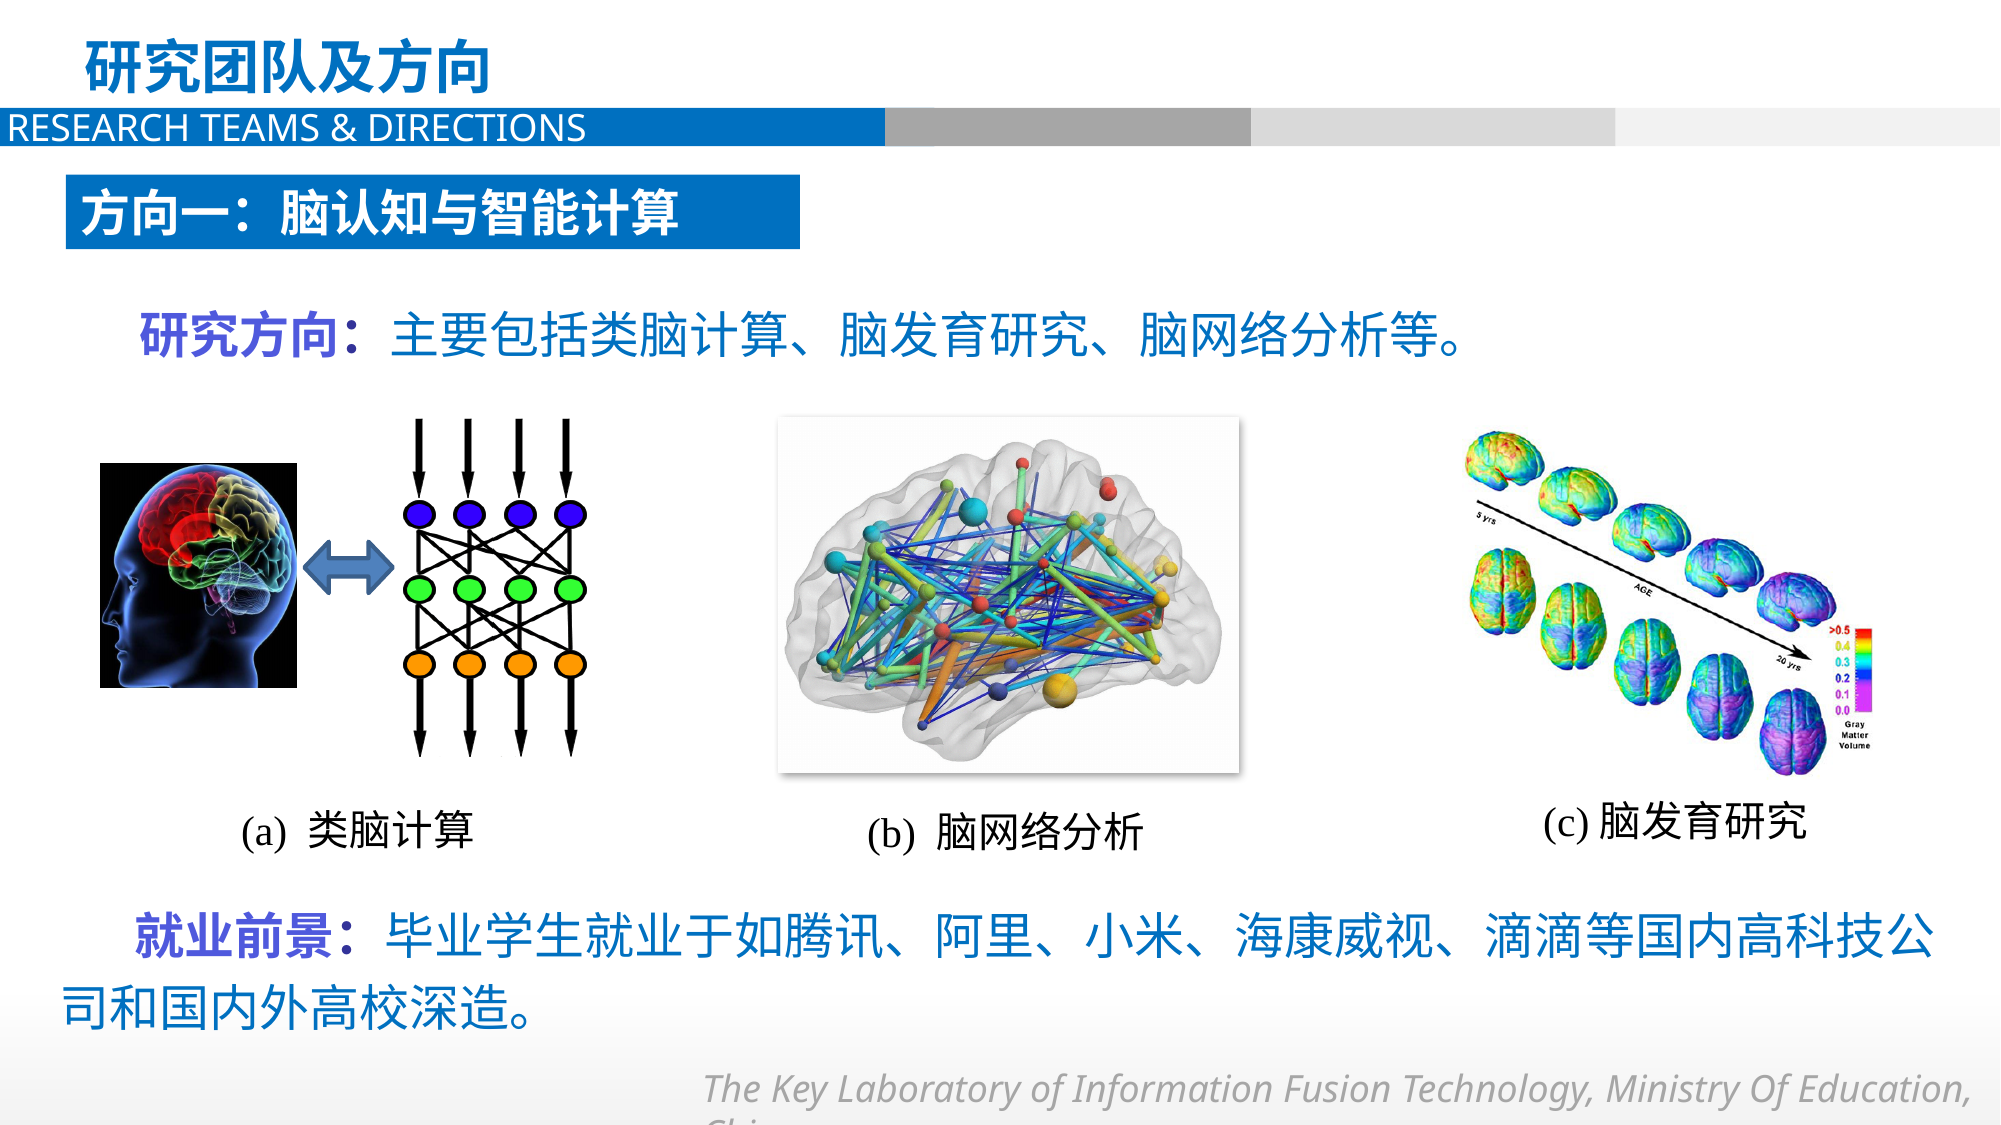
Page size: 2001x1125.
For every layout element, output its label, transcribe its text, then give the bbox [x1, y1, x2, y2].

text_box 就业前景：毕业学生就业于如腾讯、阿里、小米、海康威视、滴滴等国内高科技公司和国内外高校深造。 [44, 885, 1968, 1044]
text_box (b) 脑网络分析 [852, 798, 1161, 864]
text_box 研究方向：主要包括类脑计算、脑发育研究、脑网络分析等。 [49, 284, 1973, 371]
text_box (c)脑发育研究 [1528, 789, 1824, 853]
text_box (a) 类脑计算 [226, 796, 490, 862]
picture [777, 417, 1239, 773]
text_box [302, 539, 390, 596]
picture [1452, 425, 1885, 781]
text_box 方向一：脑认知与智能计算 [65, 174, 800, 250]
picture [100, 462, 297, 688]
picture [395, 398, 592, 757]
